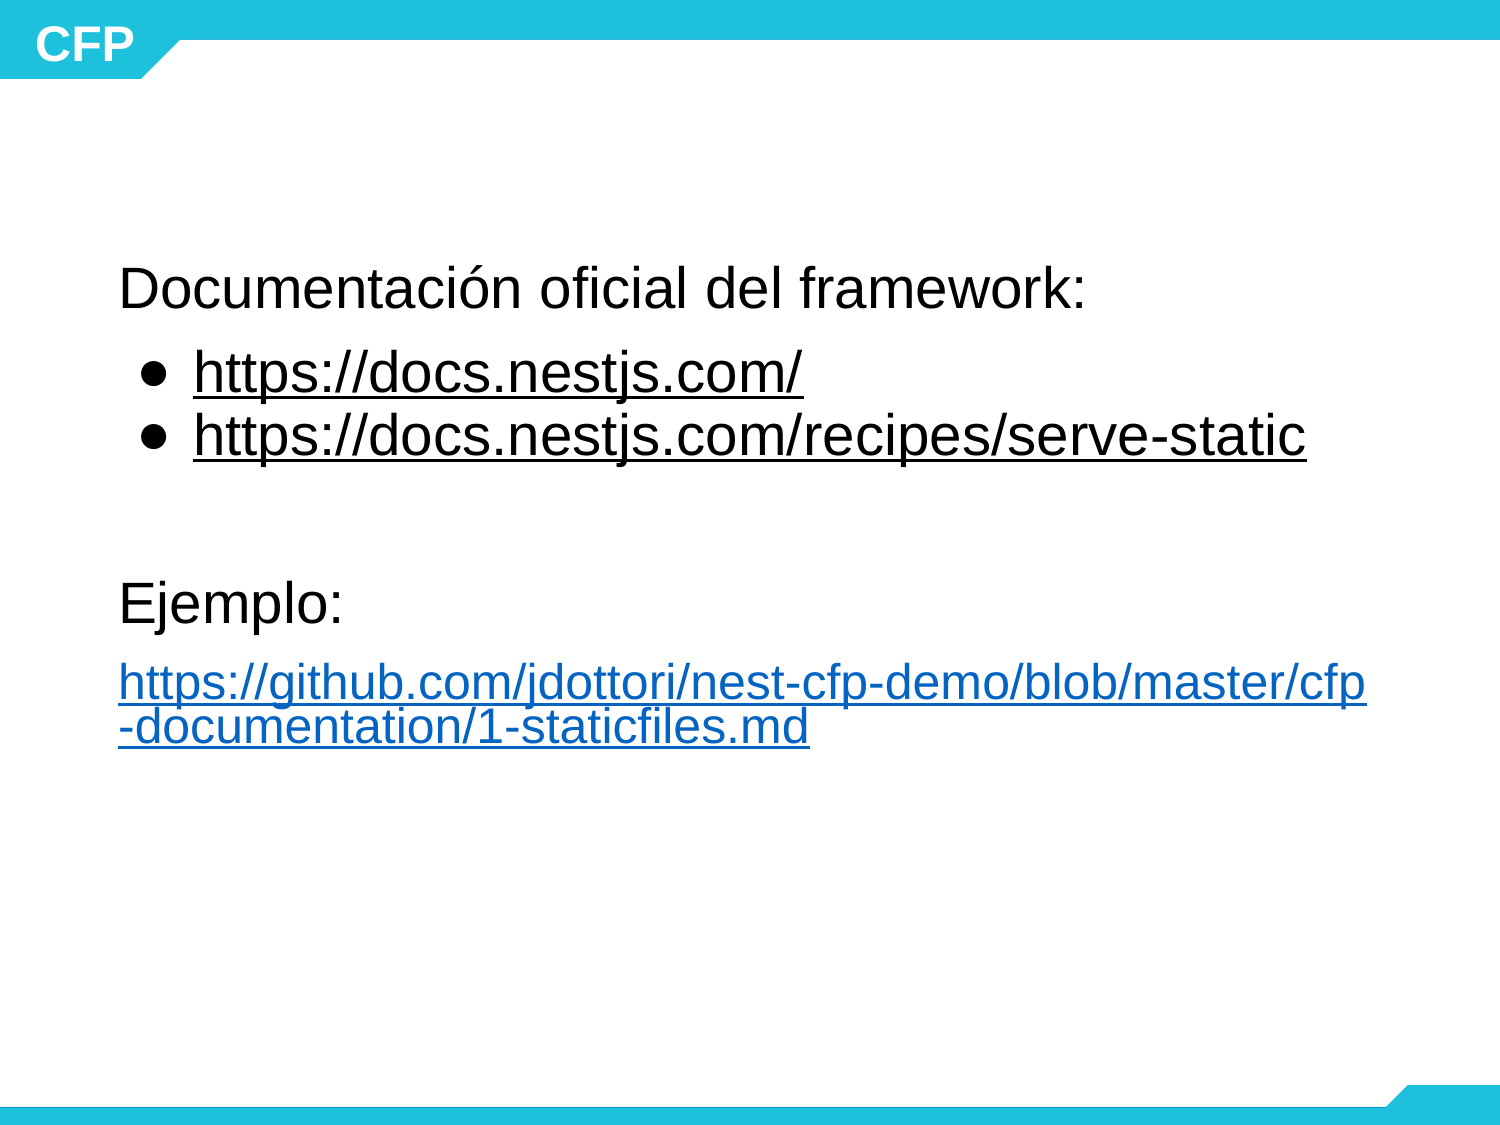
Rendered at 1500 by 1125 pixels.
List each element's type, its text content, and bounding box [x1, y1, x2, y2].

list Documentación oficial del framework: https://docs.nestjs.com/ https://docs.nestjs.com/recipes/serve-static Ejemplo: https://github.com/jdottori/nest-cfp-demo/blob/master/cfp-documentation/1-staticfiles.md [103, 251, 1397, 1069]
